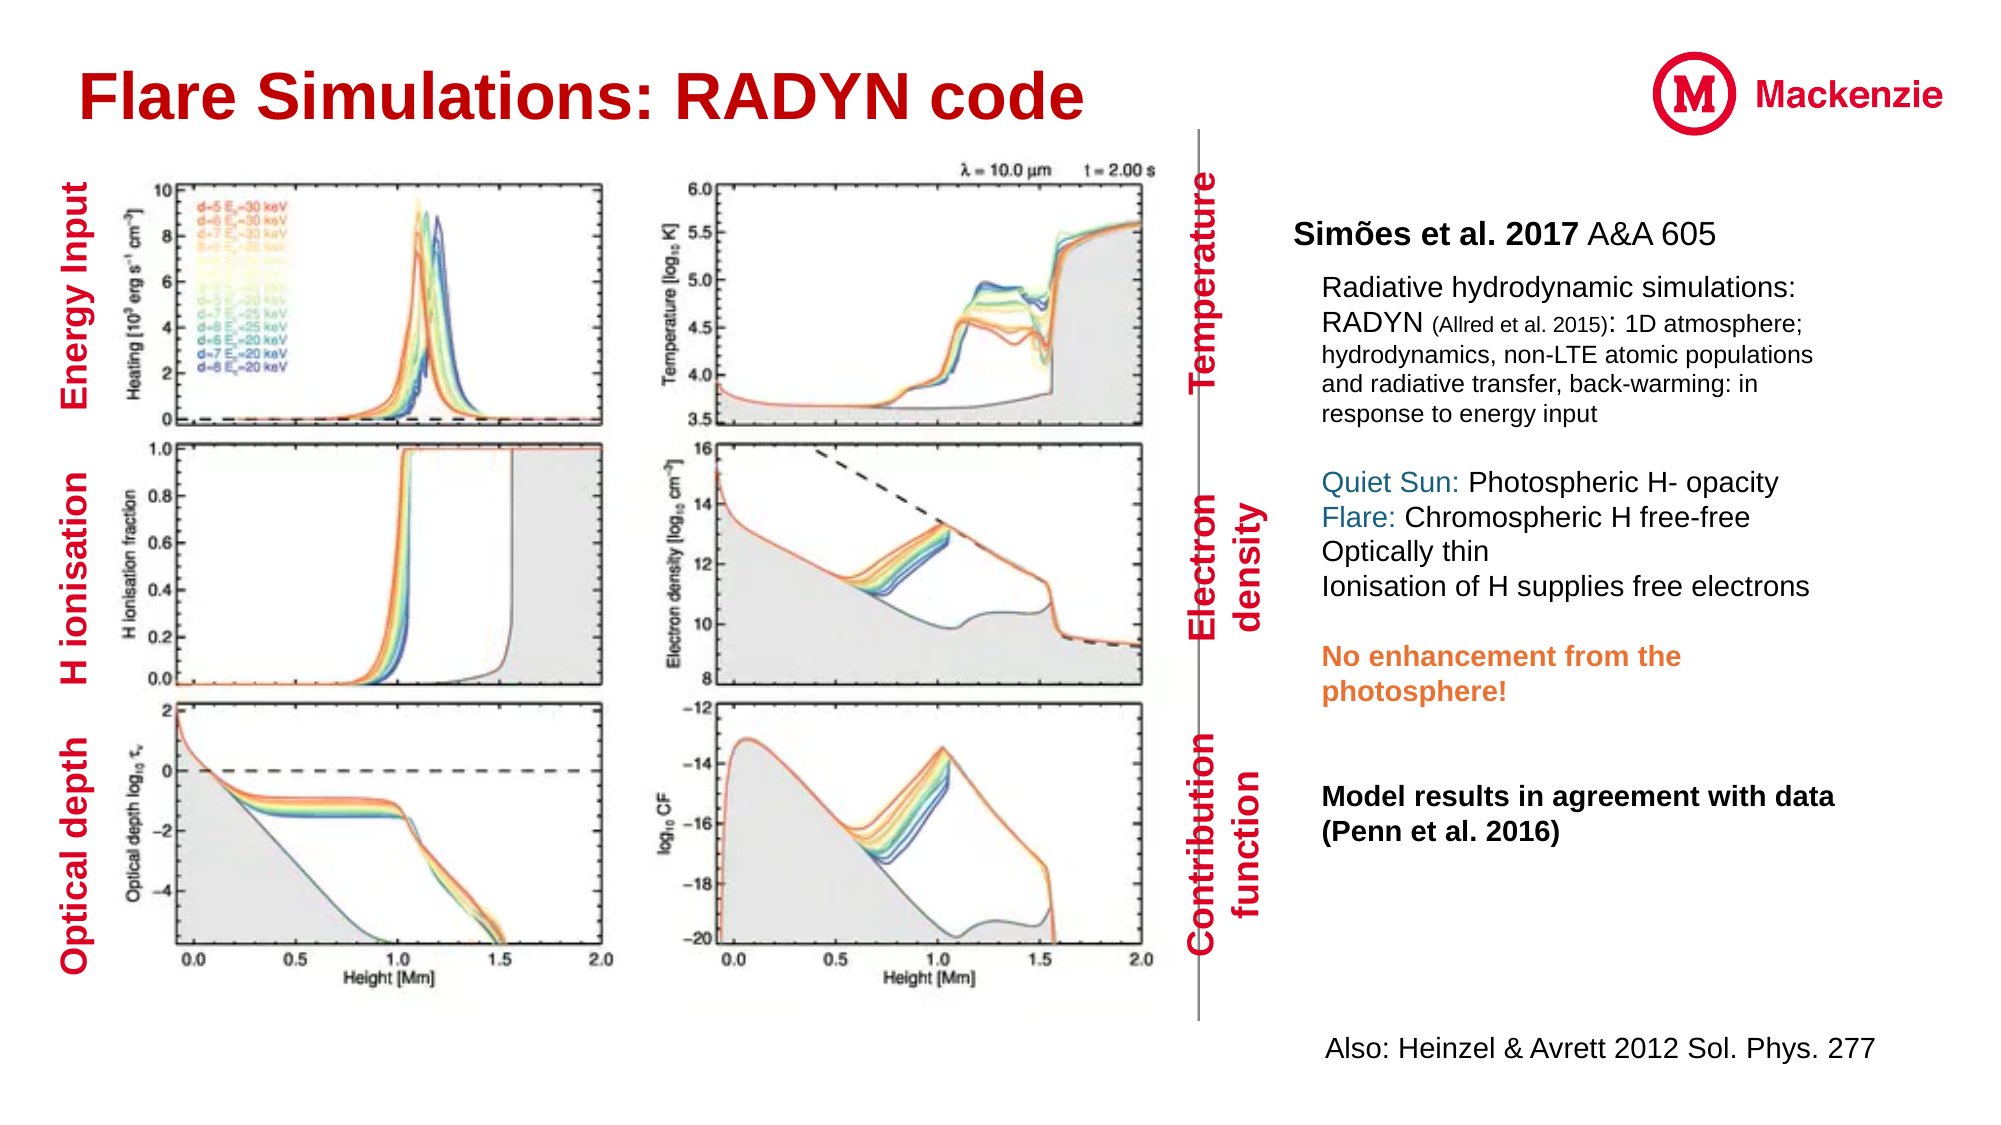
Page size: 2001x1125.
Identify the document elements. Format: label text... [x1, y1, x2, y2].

text_box Temperature [1201, 156, 1230, 411]
text_box H ionisation [41, 456, 80, 701]
text_box Also: Heinzel & Avrett 2012 Sol. Phys. 277 [1310, 1021, 1893, 1072]
text_box Flare Simulations: RADYN code [64, 45, 1276, 140]
text_box Energy Input [41, 167, 80, 427]
picture [1624, 19, 1972, 160]
text_box Radiative hydrodynamic simulations: RADYN (Allred et al. 2015): 1D atmosphere; hydrodynamics, non-LTE atomic populations and radiative transfer, back-warming: in response to energy input Quiet Sun: Photospheric H- opacity Flare: Chromospheric H free-free Optically thin Ionisation of H supplies free electrons No enhancement from the photosphere! Model results in agreement with data (Penn et al. 2016) [1306, 260, 1875, 855]
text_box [80, 128, 1201, 1023]
text_box Simões et al. 2017 A&A 605 [1278, 205, 1732, 260]
text_box Optical depth [41, 722, 80, 992]
text_box Electron density [1201, 477, 1275, 658]
text_box Contribution function [1201, 717, 1274, 973]
